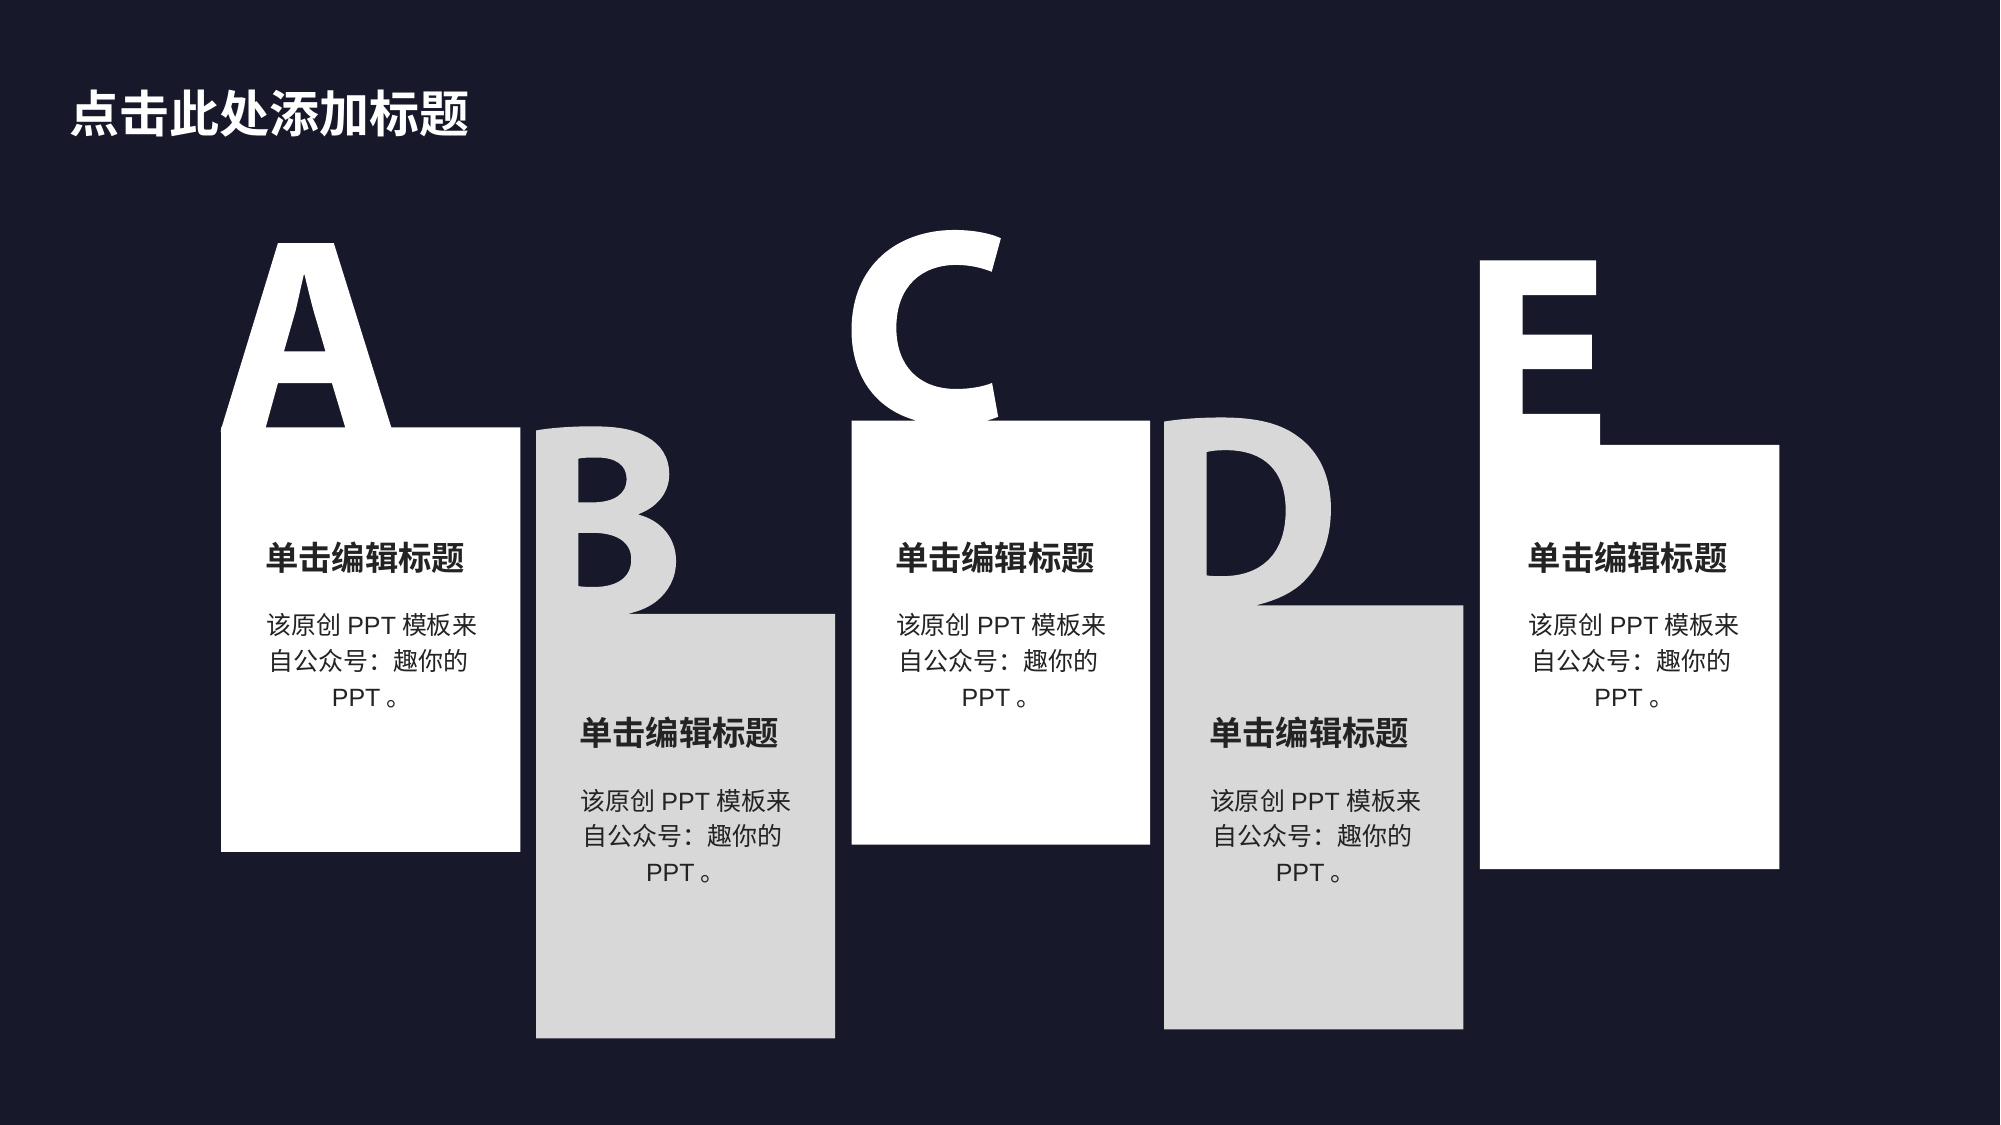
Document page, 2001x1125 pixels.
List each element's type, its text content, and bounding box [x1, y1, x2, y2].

text_box 该原创PPT模板来自公众号：趣你的PPT。 [1209, 779, 1422, 887]
text_box 单击编辑标题 [265, 528, 478, 577]
text_box [536, 426, 836, 1039]
text_box [851, 229, 1151, 845]
text_box 单击编辑标题 [1209, 704, 1422, 753]
text_box 单击编辑标题 [579, 704, 793, 753]
text_box 该原创PPT模板来自公众号：趣你的PPT。 [895, 603, 1108, 712]
text_box [220, 243, 521, 852]
text_box 该原创PPT模板来自公众号：趣你的PPT。 [1527, 603, 1741, 712]
text_box [1164, 417, 1464, 1030]
text_box 单击编辑标题 [895, 528, 1108, 577]
text_box [1479, 260, 1780, 870]
text_box 单击编辑标题 [1527, 528, 1741, 577]
text_box 该原创PPT模板来自公众号：趣你的PPT。 [265, 603, 478, 712]
text_box 该原创PPT模板来自公众号：趣你的PPT。 [579, 779, 793, 887]
text_box 点击此处添加标题 [55, 75, 507, 151]
